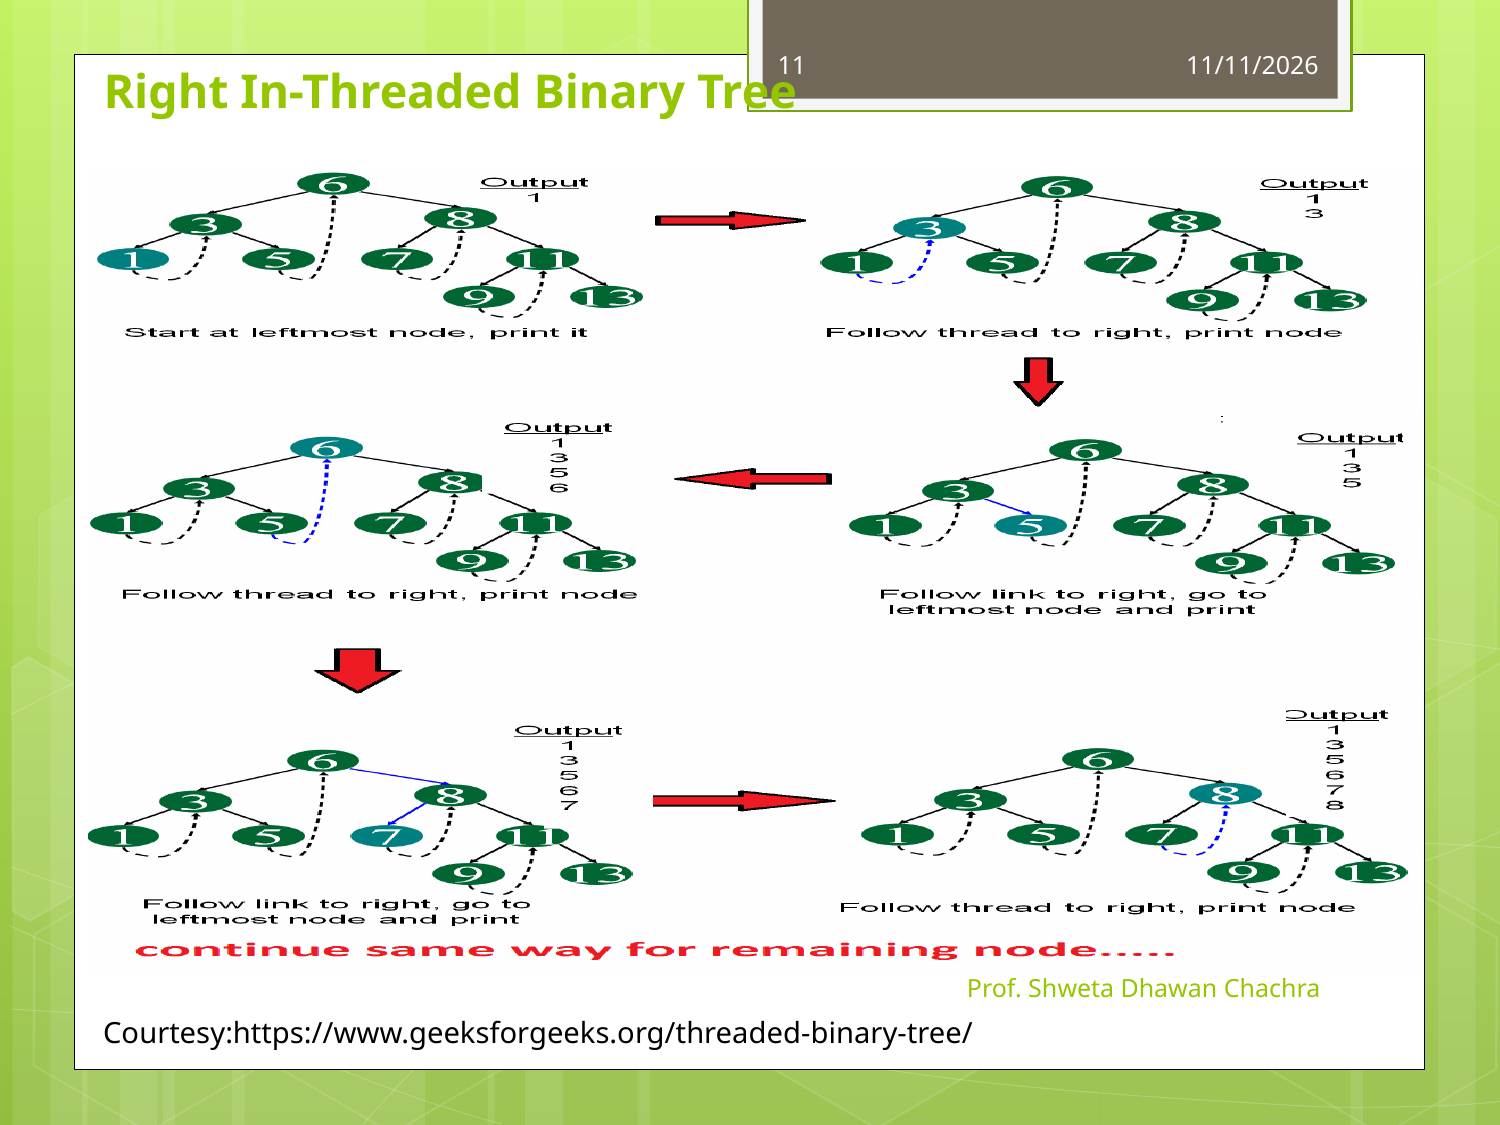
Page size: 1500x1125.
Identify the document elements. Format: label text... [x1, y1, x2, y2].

picture [88, 172, 1424, 978]
slide_number 11 [762, 36, 982, 97]
footer Prof. Shweta Dhawan Chachra [761, 986, 1336, 1020]
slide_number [983, 36, 1334, 97]
text_box Courtesy:https://www.geeksforgeeks.org/threaded-binary-tree/ [88, 1006, 1164, 1057]
title Right In-Threaded Binary Tree [88, 54, 1241, 126]
